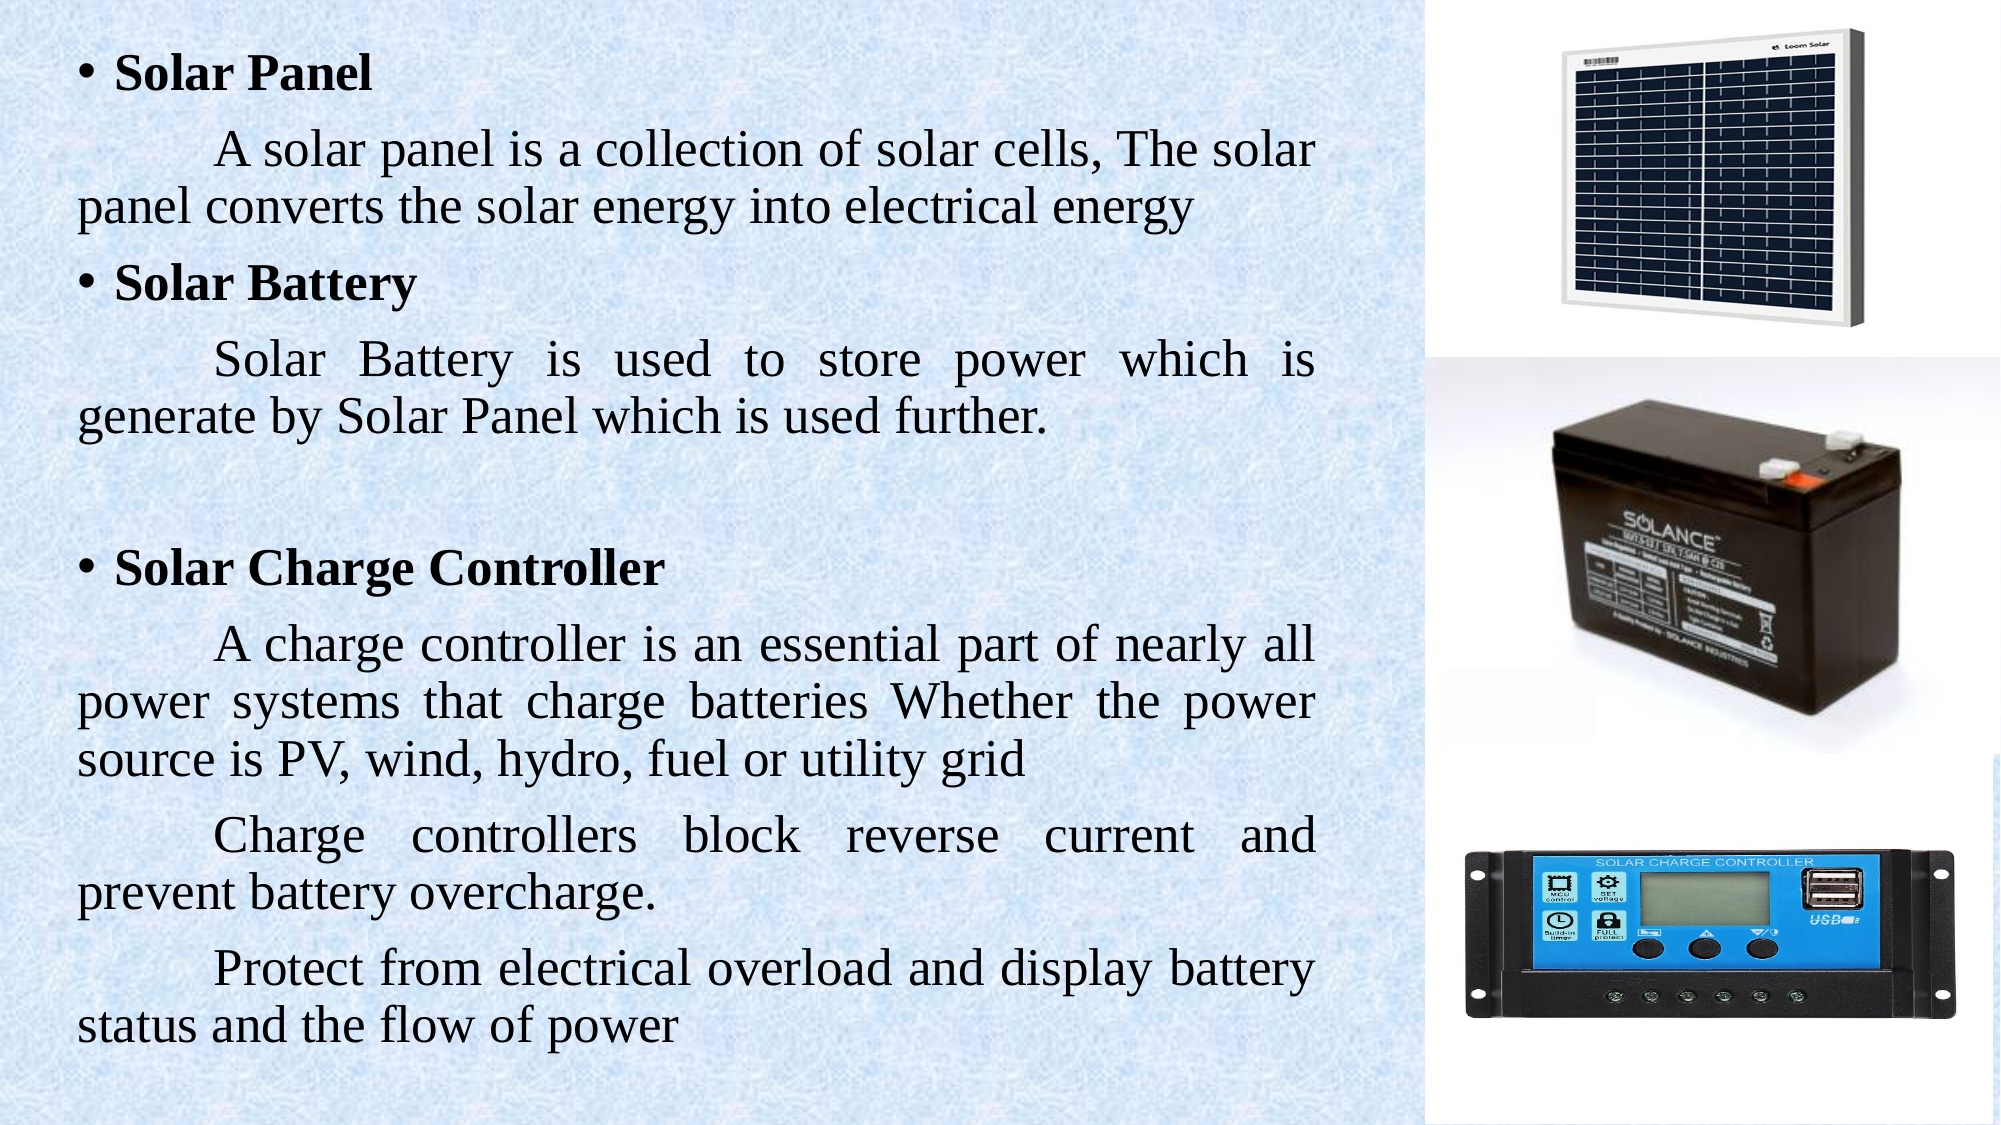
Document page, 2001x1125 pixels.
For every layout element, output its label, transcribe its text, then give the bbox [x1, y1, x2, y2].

list Solar Panel A solar panel is a collection of solar cells, The solar panel converts the solar energy into electrical energy Solar Battery Solar Battery is used to store power which is generate by Solar Panel which is used further. Solar Charge Controller A charge controller is an essential part of nearly all power systems that charge batteries Whether the power source is PV, wind, hydro, fuel or utility grid Charge controllers block reverse current and prevent battery overcharge. Protect from electrical overload and display battery status and the flow of power [62, 37, 1333, 1088]
picture [0, 0, 2001, 1125]
